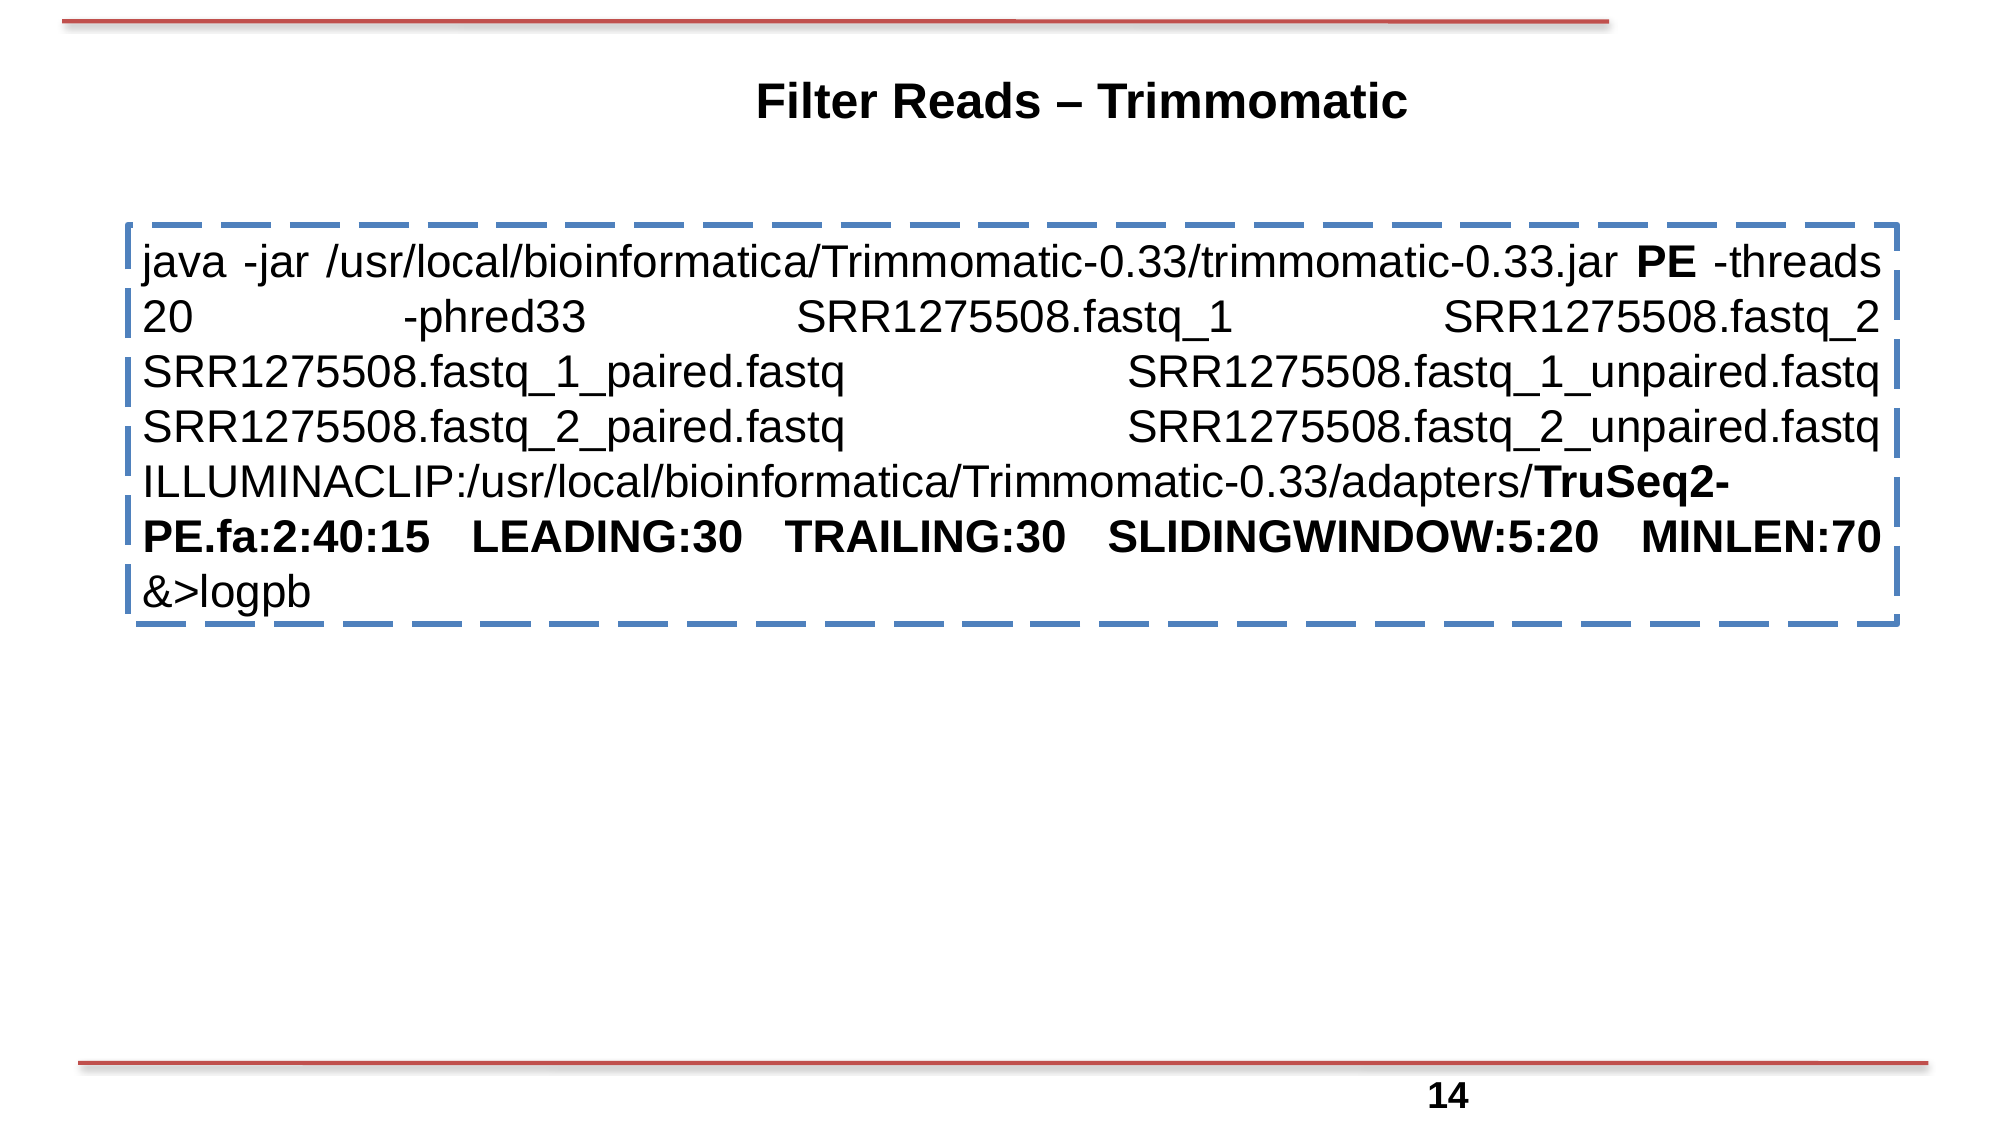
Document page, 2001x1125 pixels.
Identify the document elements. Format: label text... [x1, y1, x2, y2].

slide_number 14 [1412, 1063, 1863, 1124]
text_box Filter Reads – Trimmomatic [740, 61, 1424, 136]
text_box java -jar /usr/local/bioinformatica/Trimmomatic-0.33/trimmomatic-0.33.jar PE -threads 20 -phred33 SRR1275508.fastq_1 SRR1275508.fastq_2 SRR1275508.fastq_1_paired.fastq SRR1275508.fastq_1_unpaired.fastq SRR1275508.fastq_2_paired.fastq SRR1275508.fastq_2_unpaired.fastq ILLUMINACLIP:/usr/local/bioinformatica/Trimmomatic-0.33/adapters/TruSeq2-PE.fa:2:40:15 LEADING:30 TRAILING:30 SLIDINGWINDOW:5:20 MINLEN:70 &>logpb [127, 224, 1897, 625]
